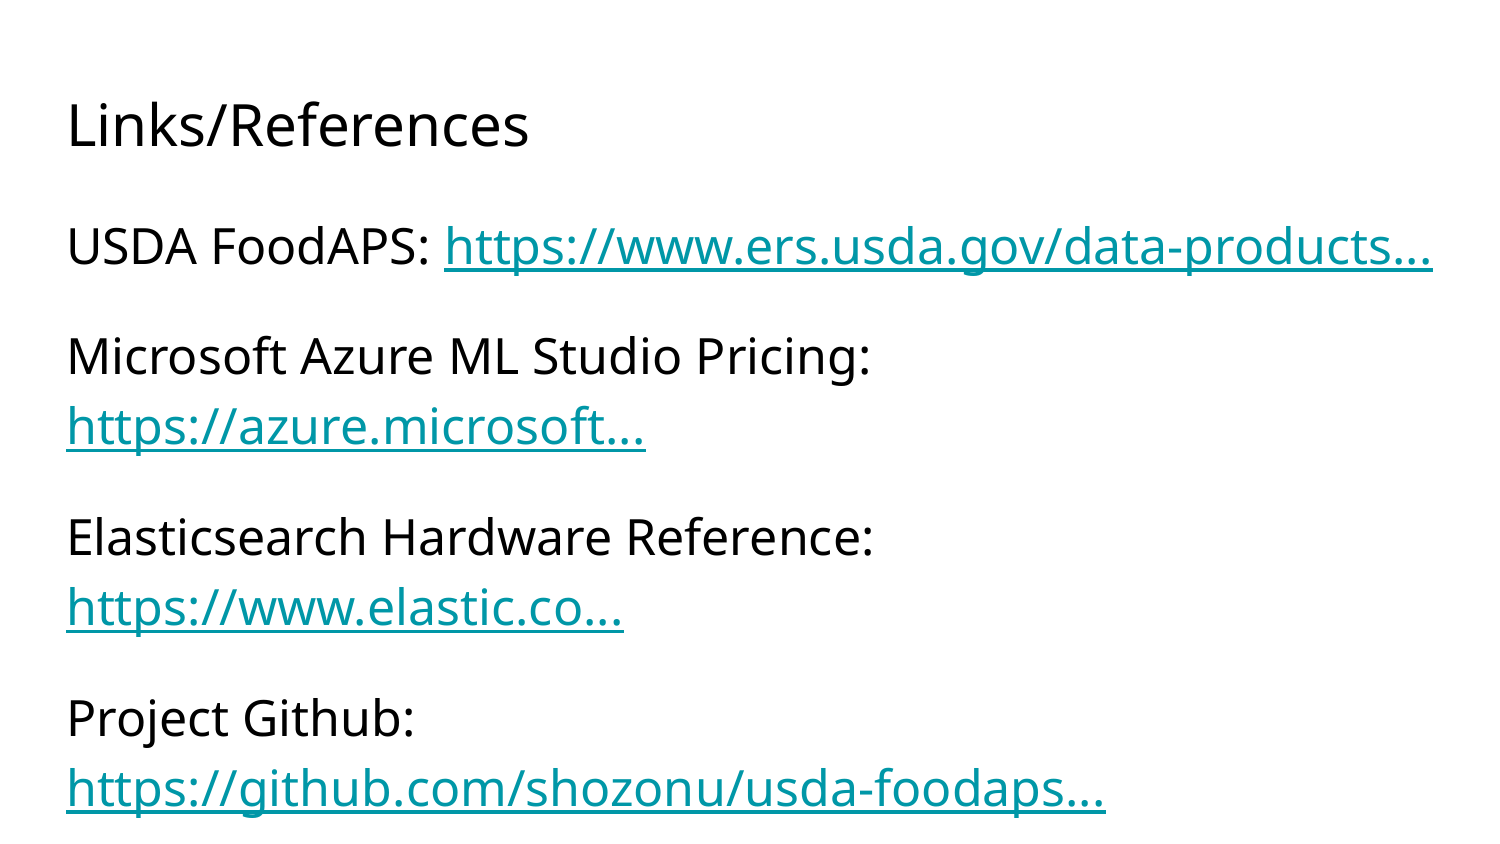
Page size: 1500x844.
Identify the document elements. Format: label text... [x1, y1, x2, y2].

list USDA FoodAPS: https://www.ers.usda.gov/data-products... Microsoft Azure ML Studio Pricing: https://azure.microsoft... Elasticsearch Hardware Reference: https://www.elastic.co... Project Github: https://github.com/shozonu/usda-foodaps... Azure ML Project Gallery: [51, 189, 1449, 761]
title Links/References [51, 72, 1449, 167]
